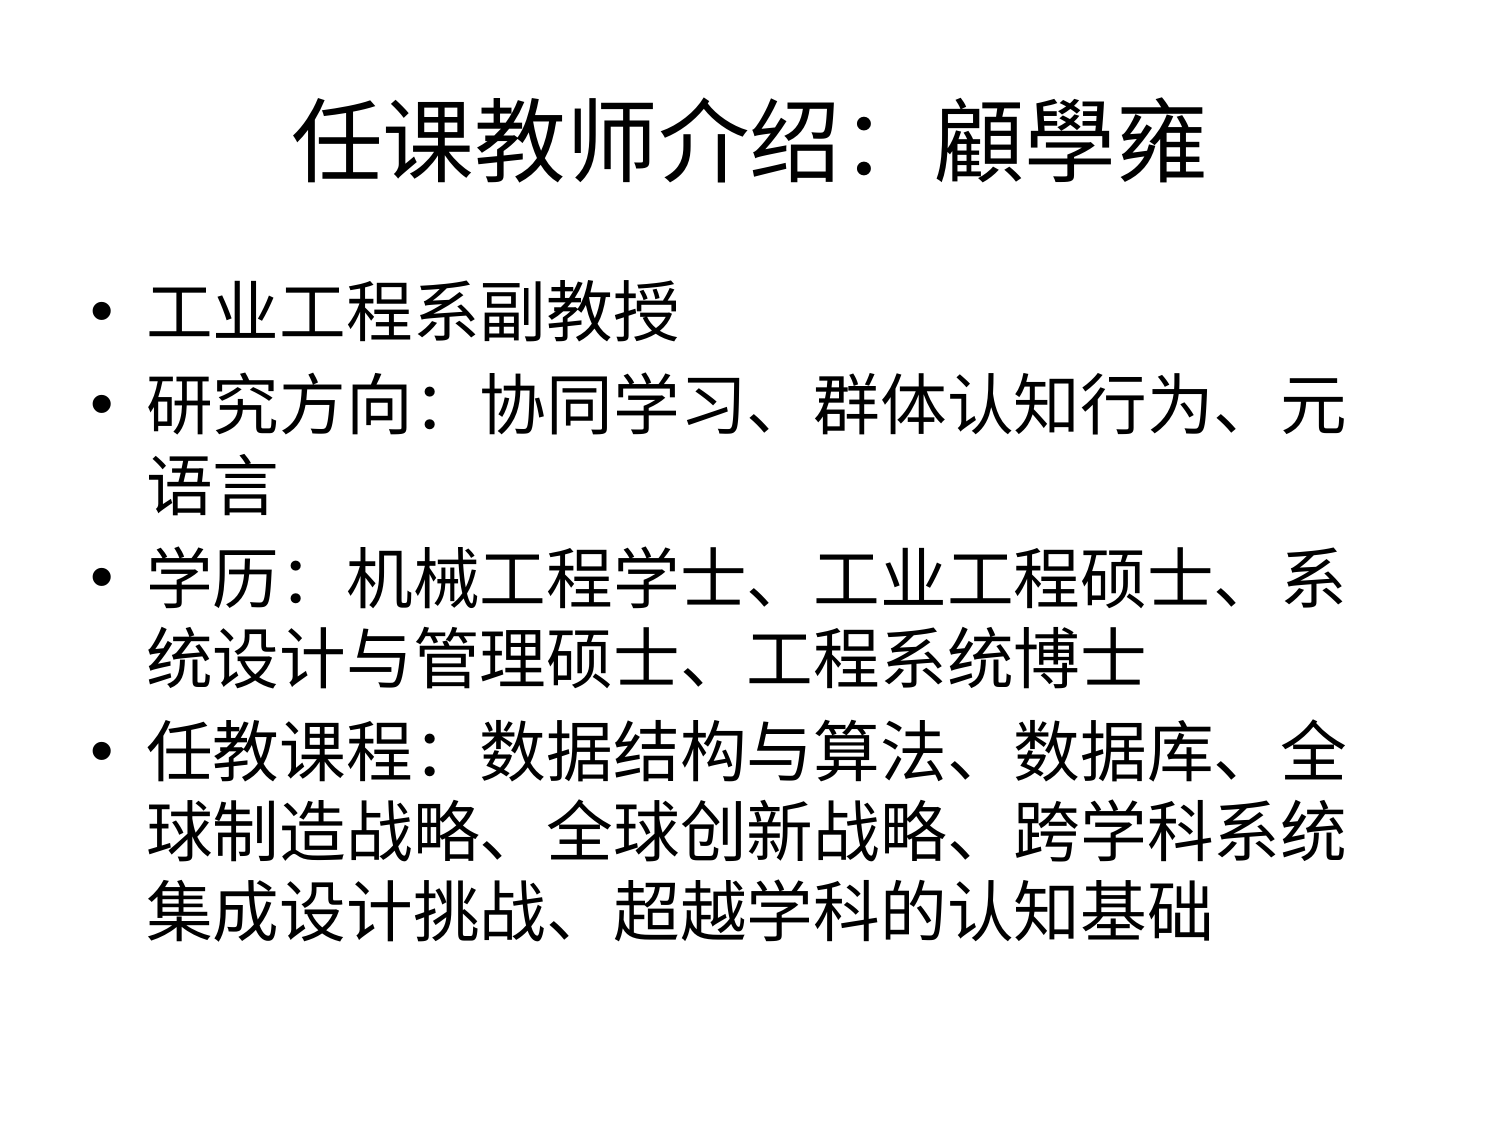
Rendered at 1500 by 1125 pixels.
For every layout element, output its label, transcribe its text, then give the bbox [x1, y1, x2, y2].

list 工业工程系副教授 研究方向：协同学习、群体认知行为、元语言 学历：机械工程学士、工业工程硕士、系统设计与管理硕士、工程系统博士 任教课程：数据结构与算法、数据库、全球制造战略、全球创新战略、跨学科系统集成设计挑战、超越学科的认知基础 [75, 262, 1425, 1005]
title 任课教师介绍：顧學雍 [75, 45, 1425, 233]
